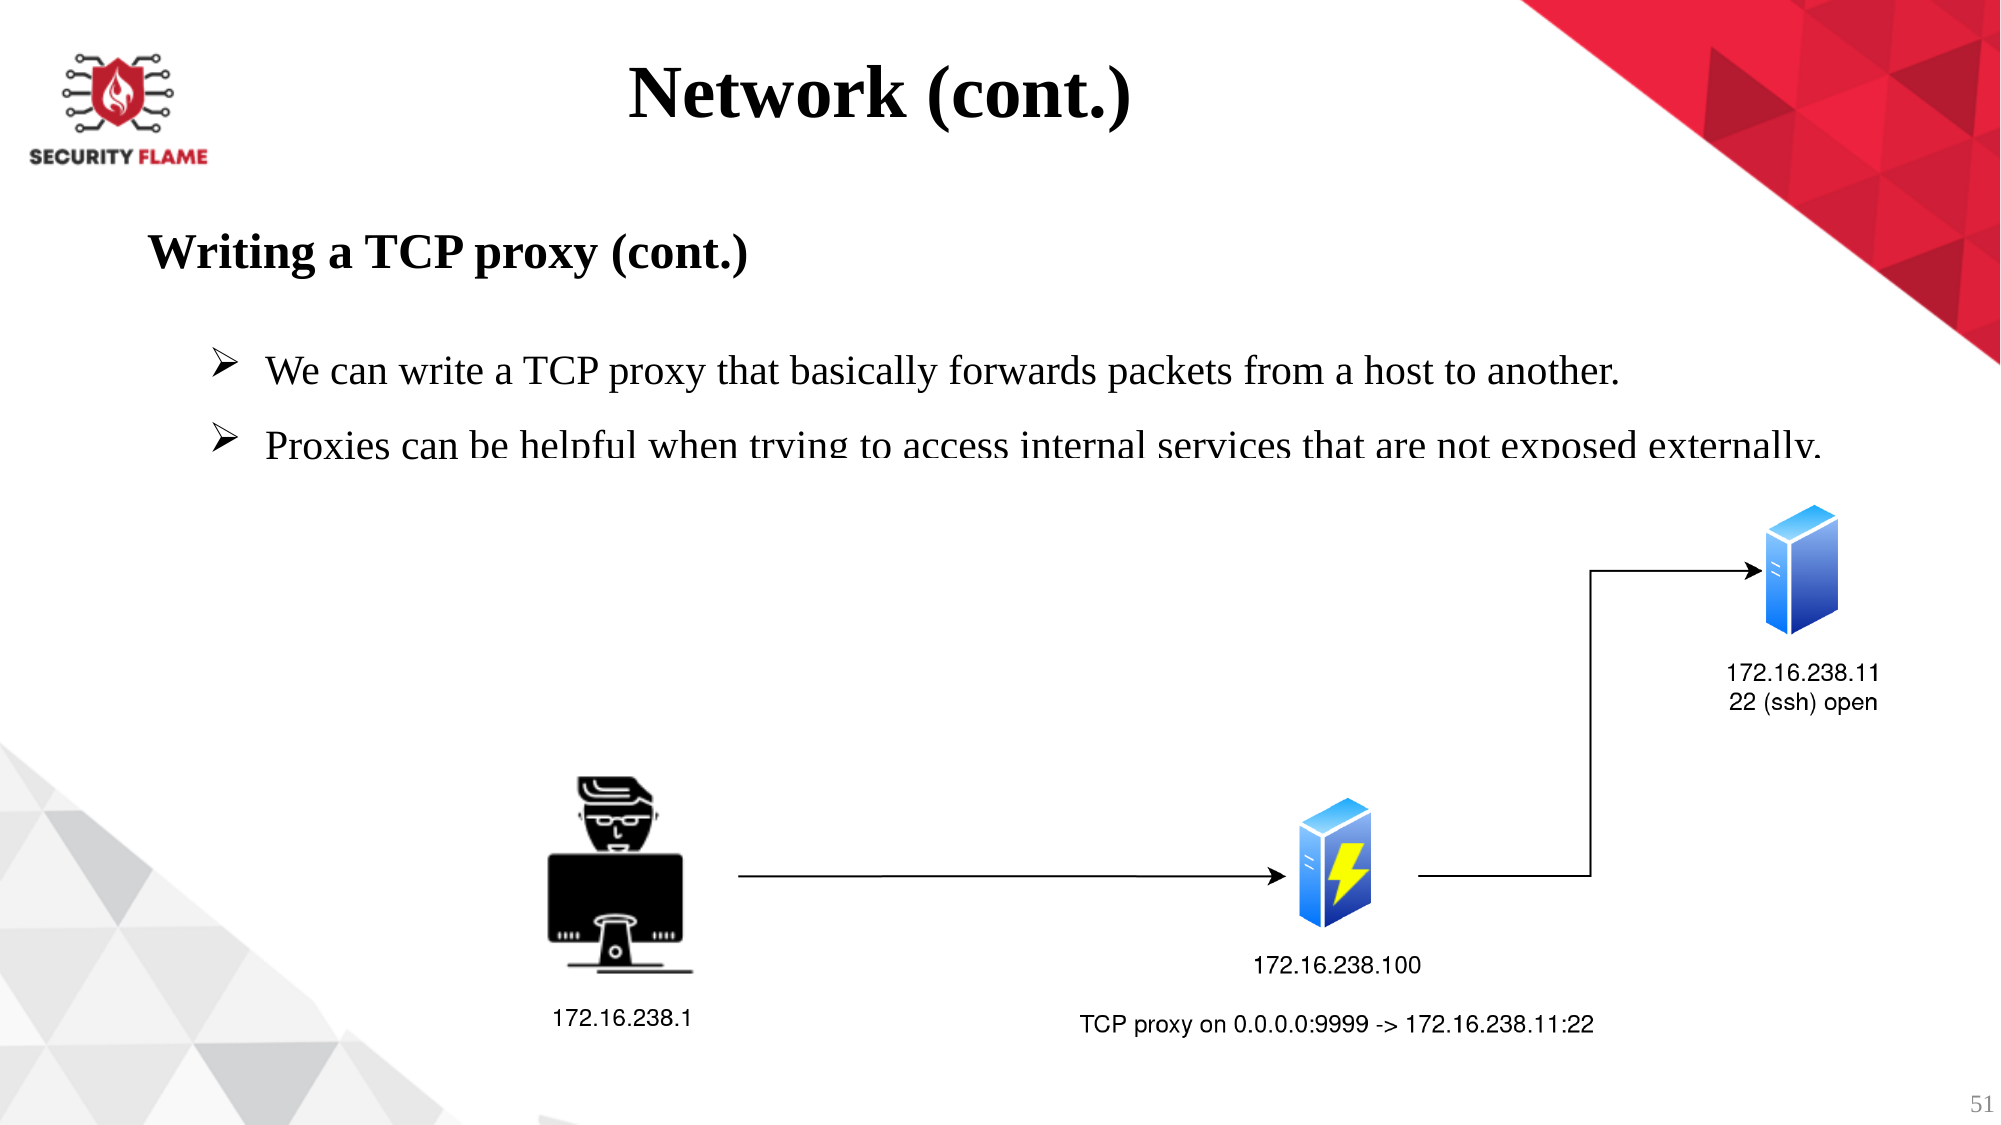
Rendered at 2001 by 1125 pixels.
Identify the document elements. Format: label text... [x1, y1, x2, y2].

slide_number 51 [1908, 1072, 2000, 1125]
text_box Network (cont.) [613, 35, 1185, 140]
text_box Writing a TCP proxy (cont.) [132, 210, 1834, 286]
picture [0, 0, 2001, 1125]
text_box We can write a TCP proxy that basically forwards packets from a host to another. Proxies can be helpful when trying to access internal services that are not exposed externally. [194, 310, 1869, 475]
